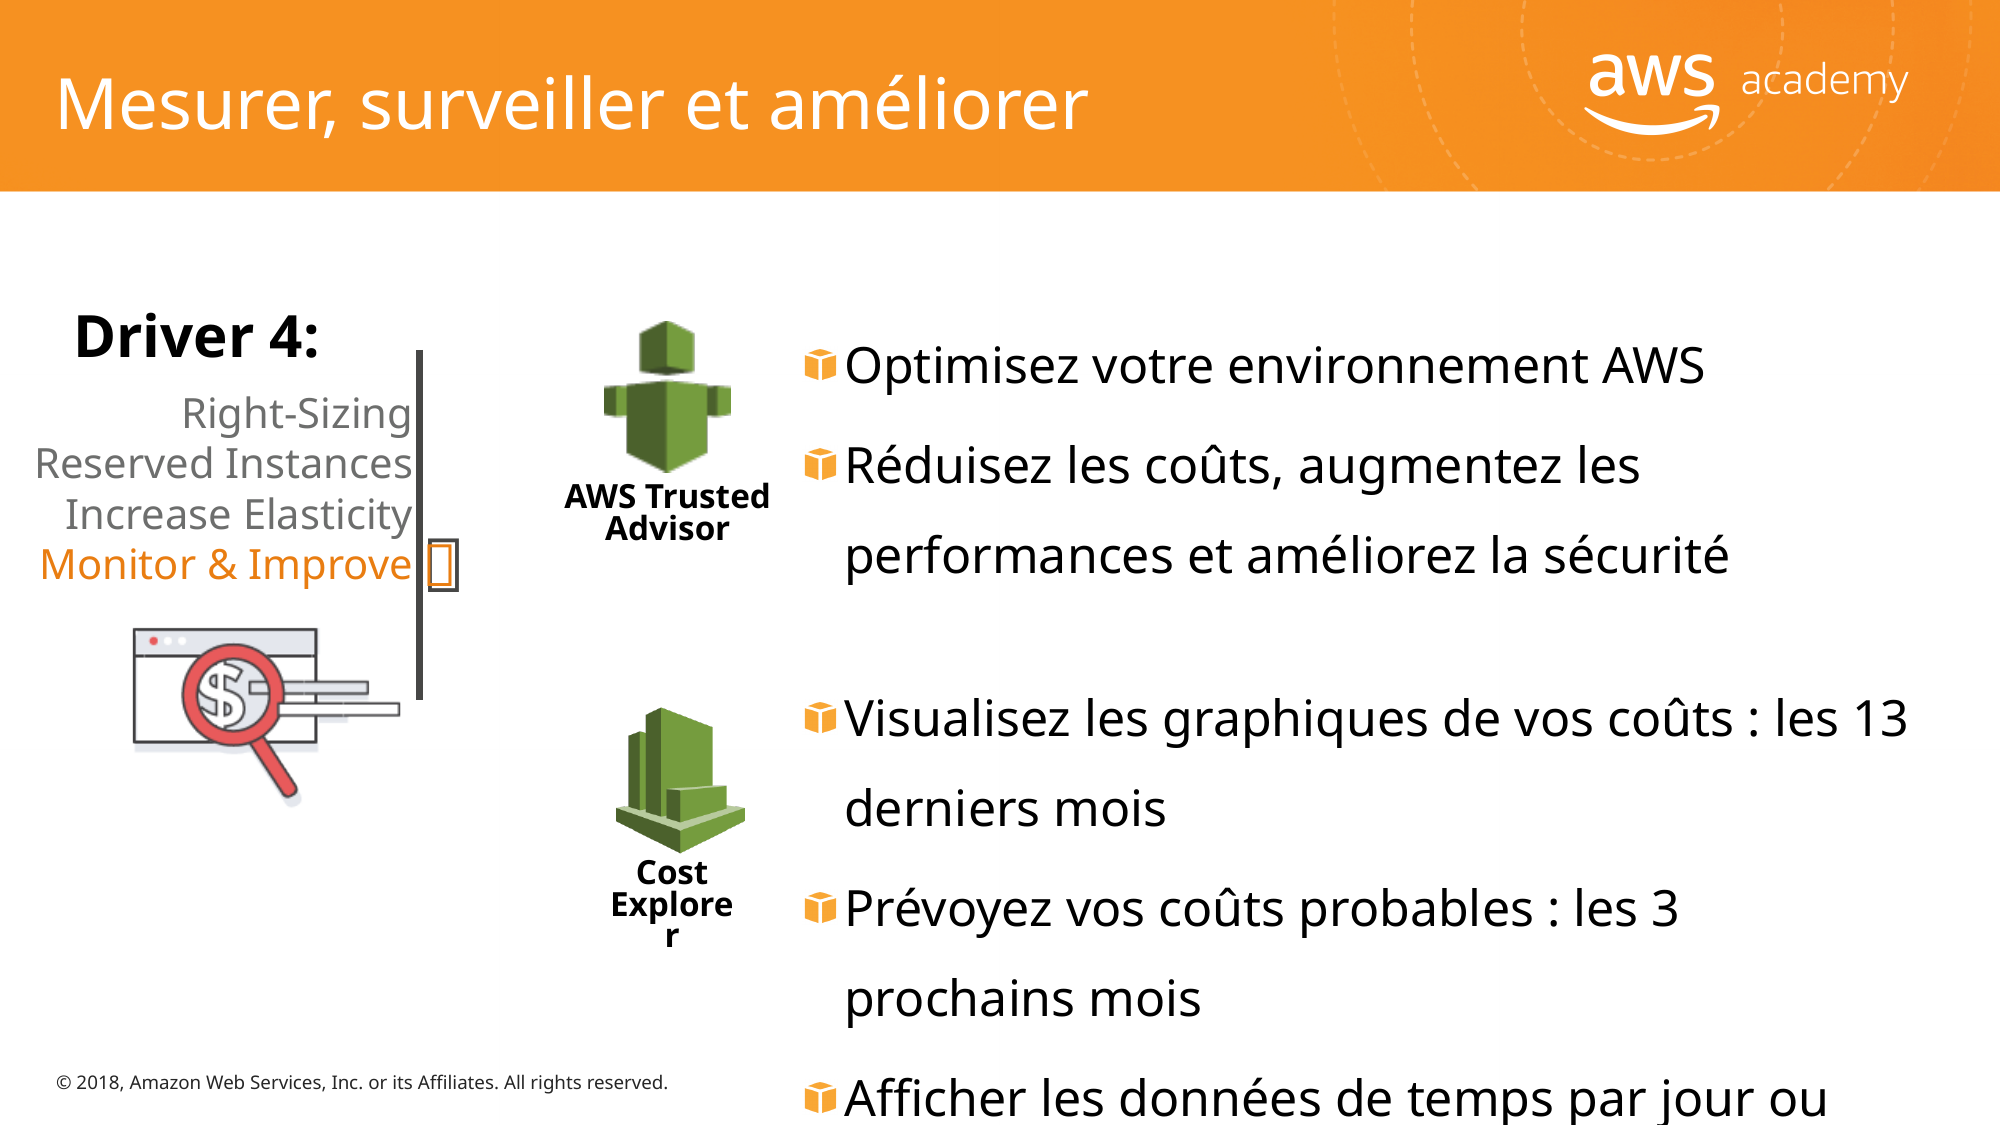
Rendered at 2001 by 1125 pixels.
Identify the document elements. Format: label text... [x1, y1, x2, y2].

picture [802, 1079, 838, 1115]
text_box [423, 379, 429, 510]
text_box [588, 704, 756, 933]
picture [0, 0, 2000, 1125]
text_box Right-Sizing Reserved Instances Increase Elasticity Monitor & Improve [19, 379, 416, 595]
text_box Visualisez les graphiques de vos coûts : les 13 derniers mois Prévoyez vos coûts probables : les 3 prochains mois Afficher les données de temps par jour ou par mois [787, 649, 1933, 1125]
picture [802, 889, 838, 925]
text_box Driver 4: [58, 291, 335, 377]
picture [802, 699, 838, 735]
title Mesurer, surveiller et améliorer [39, 26, 1863, 189]
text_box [395, 510, 494, 617]
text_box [563, 321, 773, 543]
text_box Optimisez votre environnement AWS Réduisez les coûts, augmentez les performances et améliorez la sécurité [787, 296, 1933, 591]
